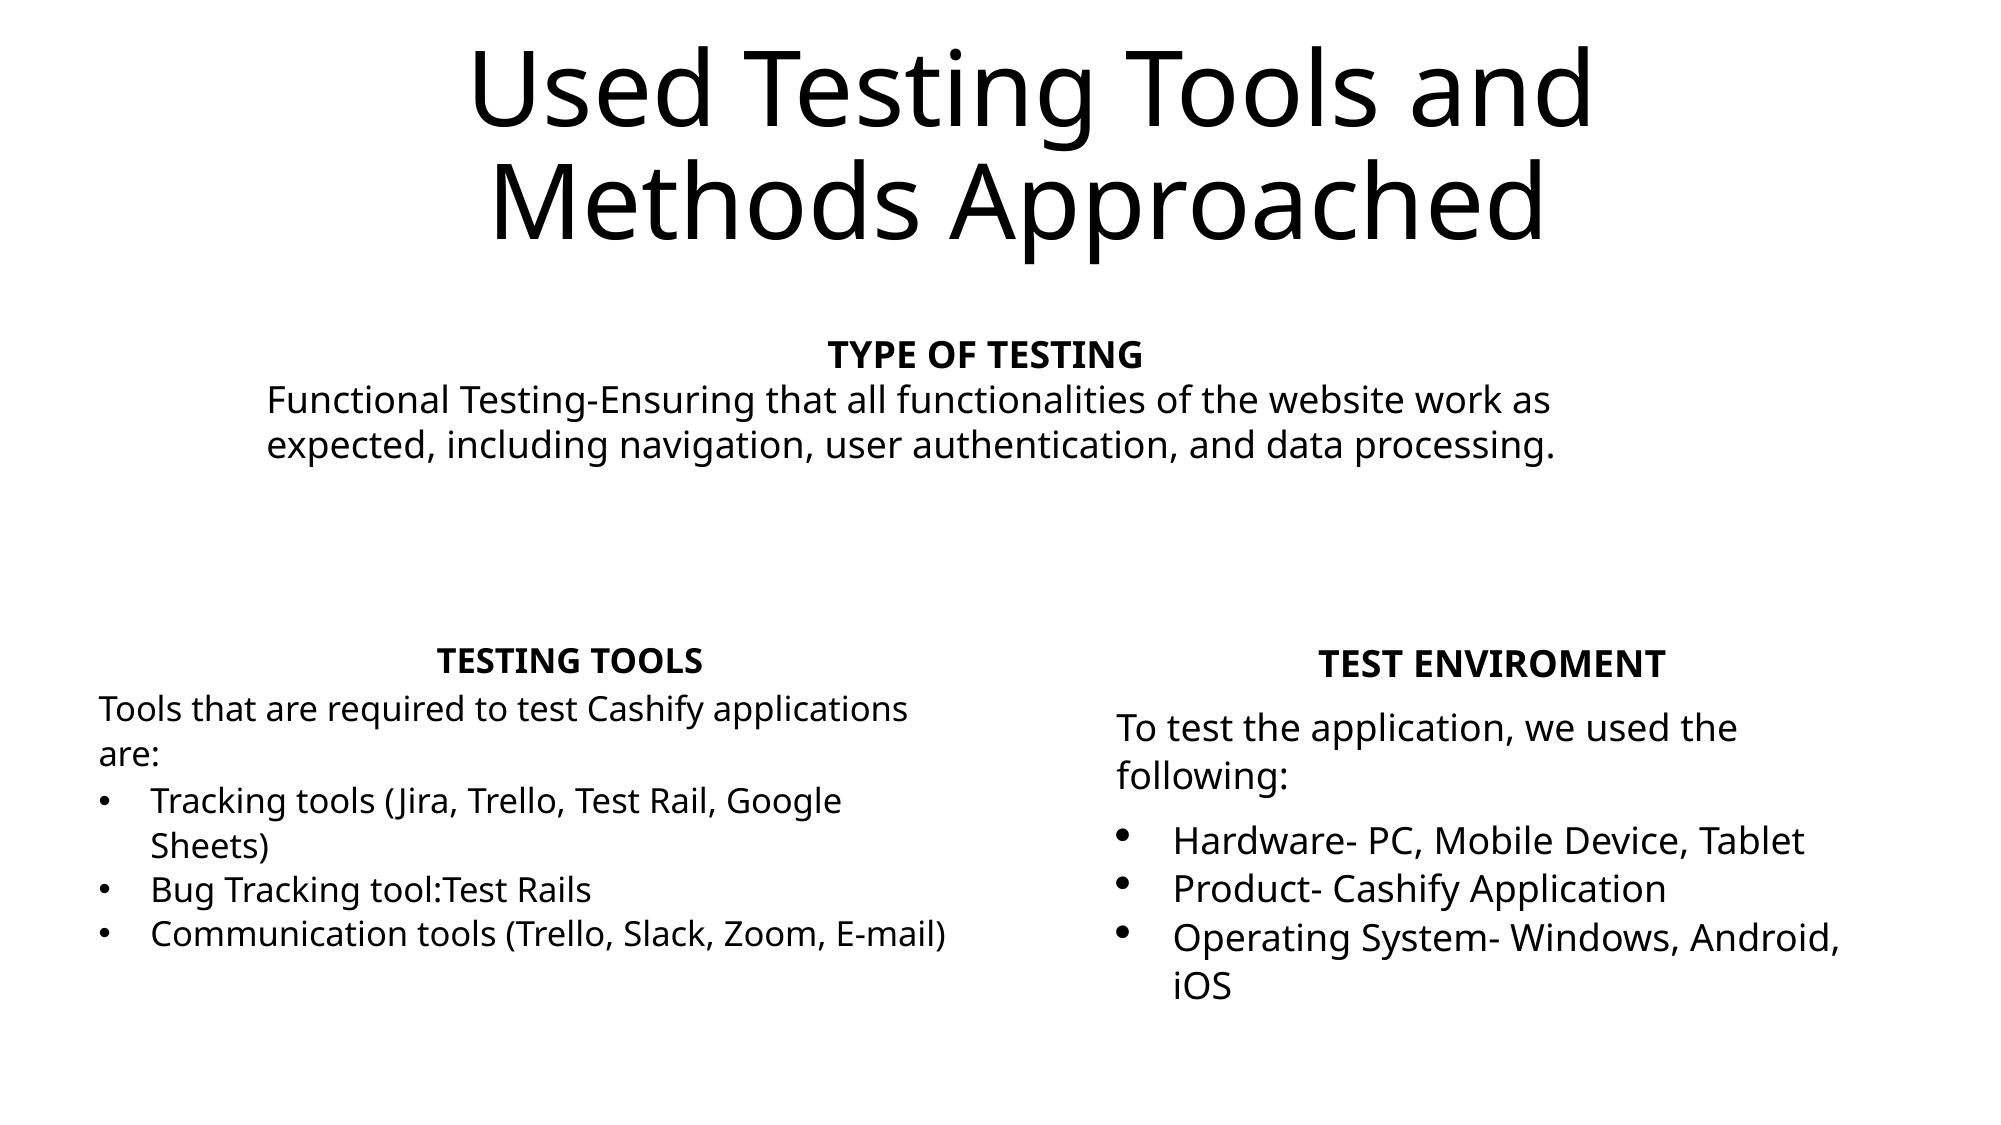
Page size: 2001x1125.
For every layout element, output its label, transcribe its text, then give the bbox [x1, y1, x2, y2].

subtitle TESTING TOOLS Tools that are required to test Cashify applications are: Tracking tools (Jira, Trello, Test Rail, Google Sheets) Bug Tracking tool:Test Rails Communication tools (Trello, Slack, Zoom, E-mail) [83, 628, 979, 1046]
text_box TYPE OF TESTING Functional Testing-Ensuring that all functionalities of the website work as expected, including navigation, user authentication, and data processing. [251, 323, 1731, 518]
text_box TEST ENVIROMENT To test the application, we used the following: Hardware- PC, Mobile Device, Tablet Product- Cashify Application Operating System- Windows, Android, iOS [1101, 629, 1893, 1015]
title Used Testing Tools and Methods Approached [268, 27, 1795, 270]
